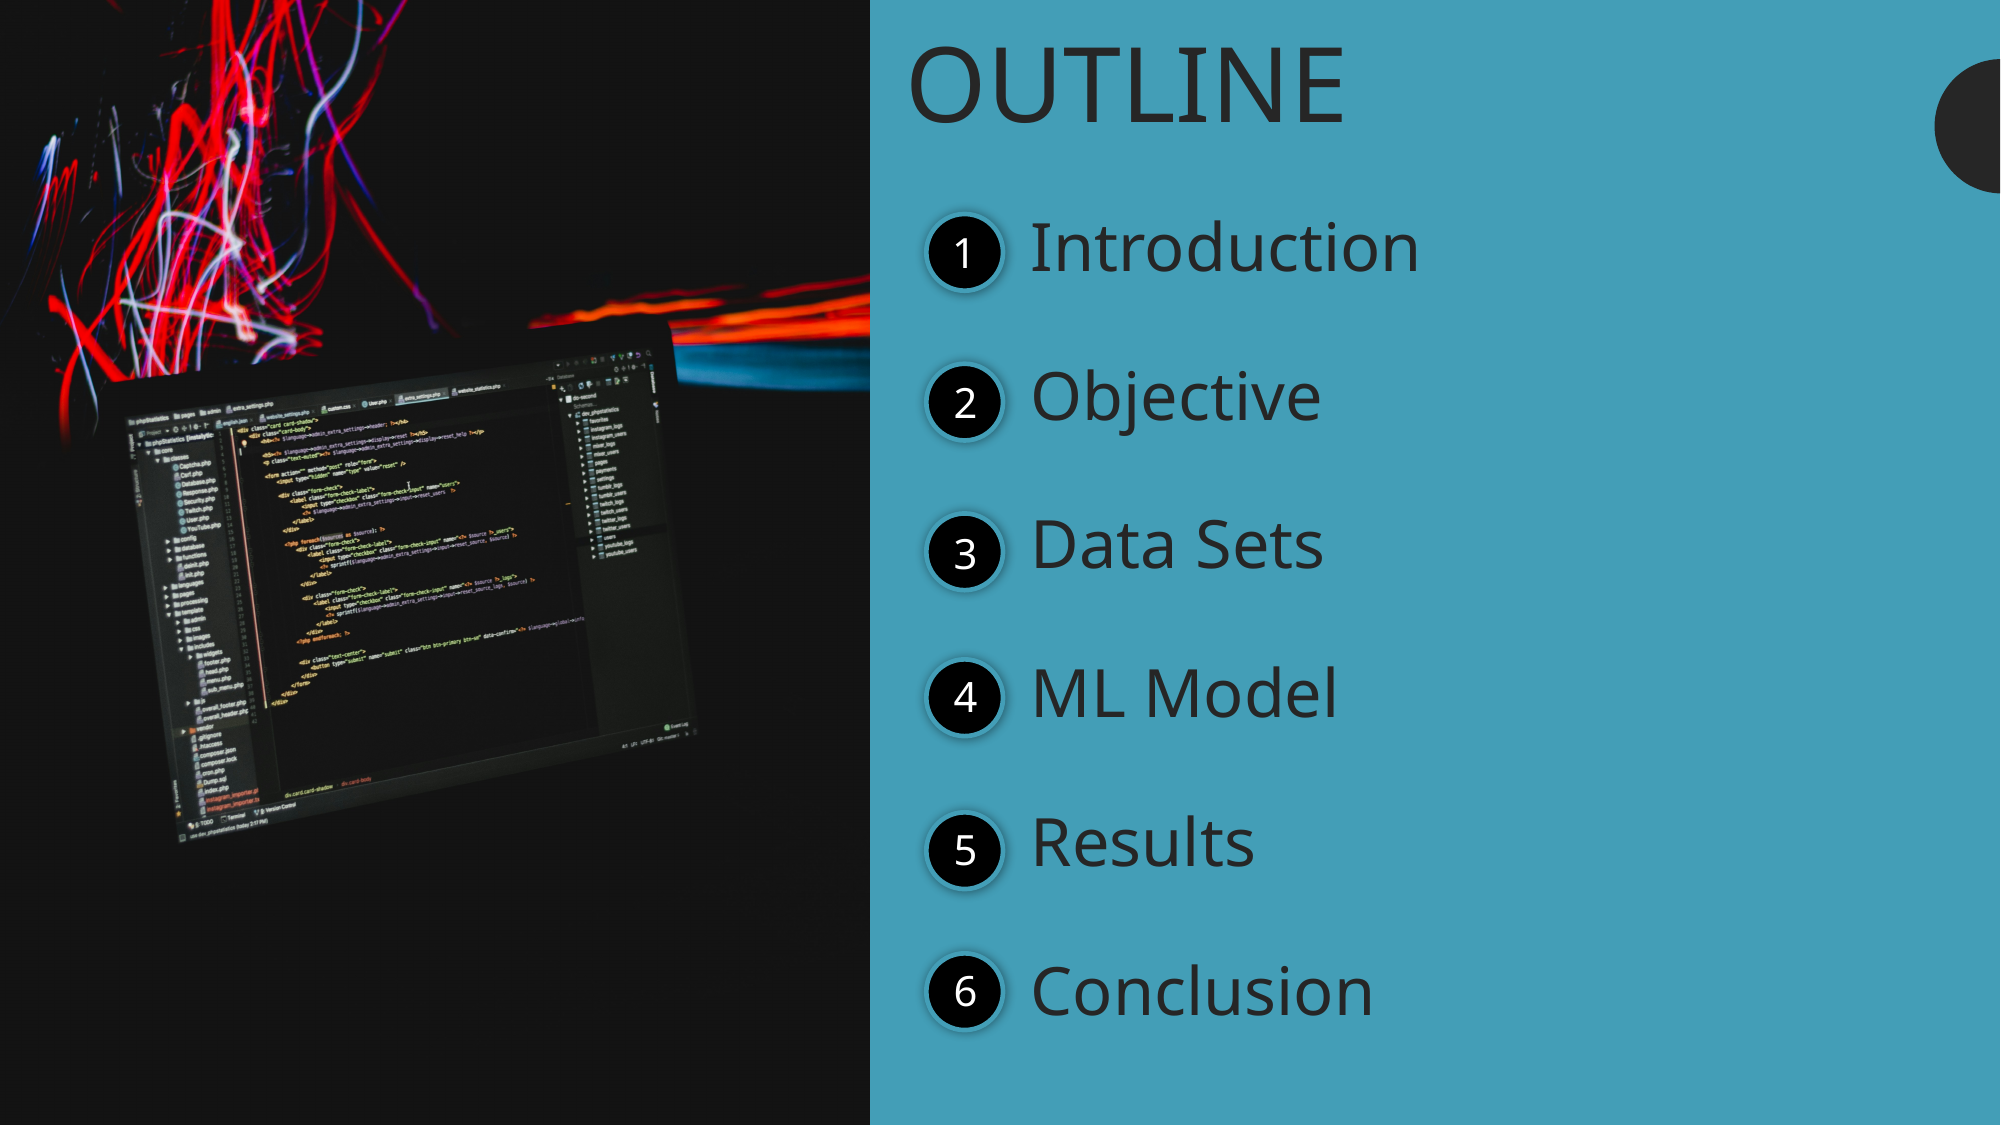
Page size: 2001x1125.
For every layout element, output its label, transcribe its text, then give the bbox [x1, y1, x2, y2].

text_box [994, 824, 1005, 877]
text_box [939, 1022, 990, 1032]
text_box [992, 223, 1005, 281]
text_box [943, 212, 986, 219]
text_box [943, 362, 986, 369]
text_box [946, 952, 984, 957]
text_box [939, 881, 990, 891]
text_box [946, 811, 984, 816]
picture [0, 0, 870, 1125]
text_box 6 [938, 957, 994, 1022]
text_box 5 [938, 816, 994, 881]
text_box 3 [938, 520, 994, 585]
text_box [941, 434, 988, 442]
text_box [925, 962, 938, 1021]
text_box [925, 522, 938, 581]
text_box [994, 375, 1005, 429]
text_box [942, 285, 987, 292]
text_box [946, 658, 984, 663]
text_box [925, 373, 938, 432]
text_box 4 [938, 663, 994, 728]
text_box [925, 821, 938, 880]
text_box [994, 671, 1005, 724]
text_box [939, 728, 990, 738]
text_box 2 [938, 369, 994, 434]
text_box [925, 224, 937, 281]
text_box [994, 525, 1005, 579]
title OUTLINE [870, 24, 1442, 399]
text_box [994, 965, 1005, 1018]
text_box [925, 668, 938, 727]
text_box [941, 512, 988, 520]
list Introduction Objective Data Sets ML Model Results Conclusion [1015, 133, 1919, 1101]
text_box [943, 585, 986, 592]
text_box 1 [937, 219, 992, 285]
